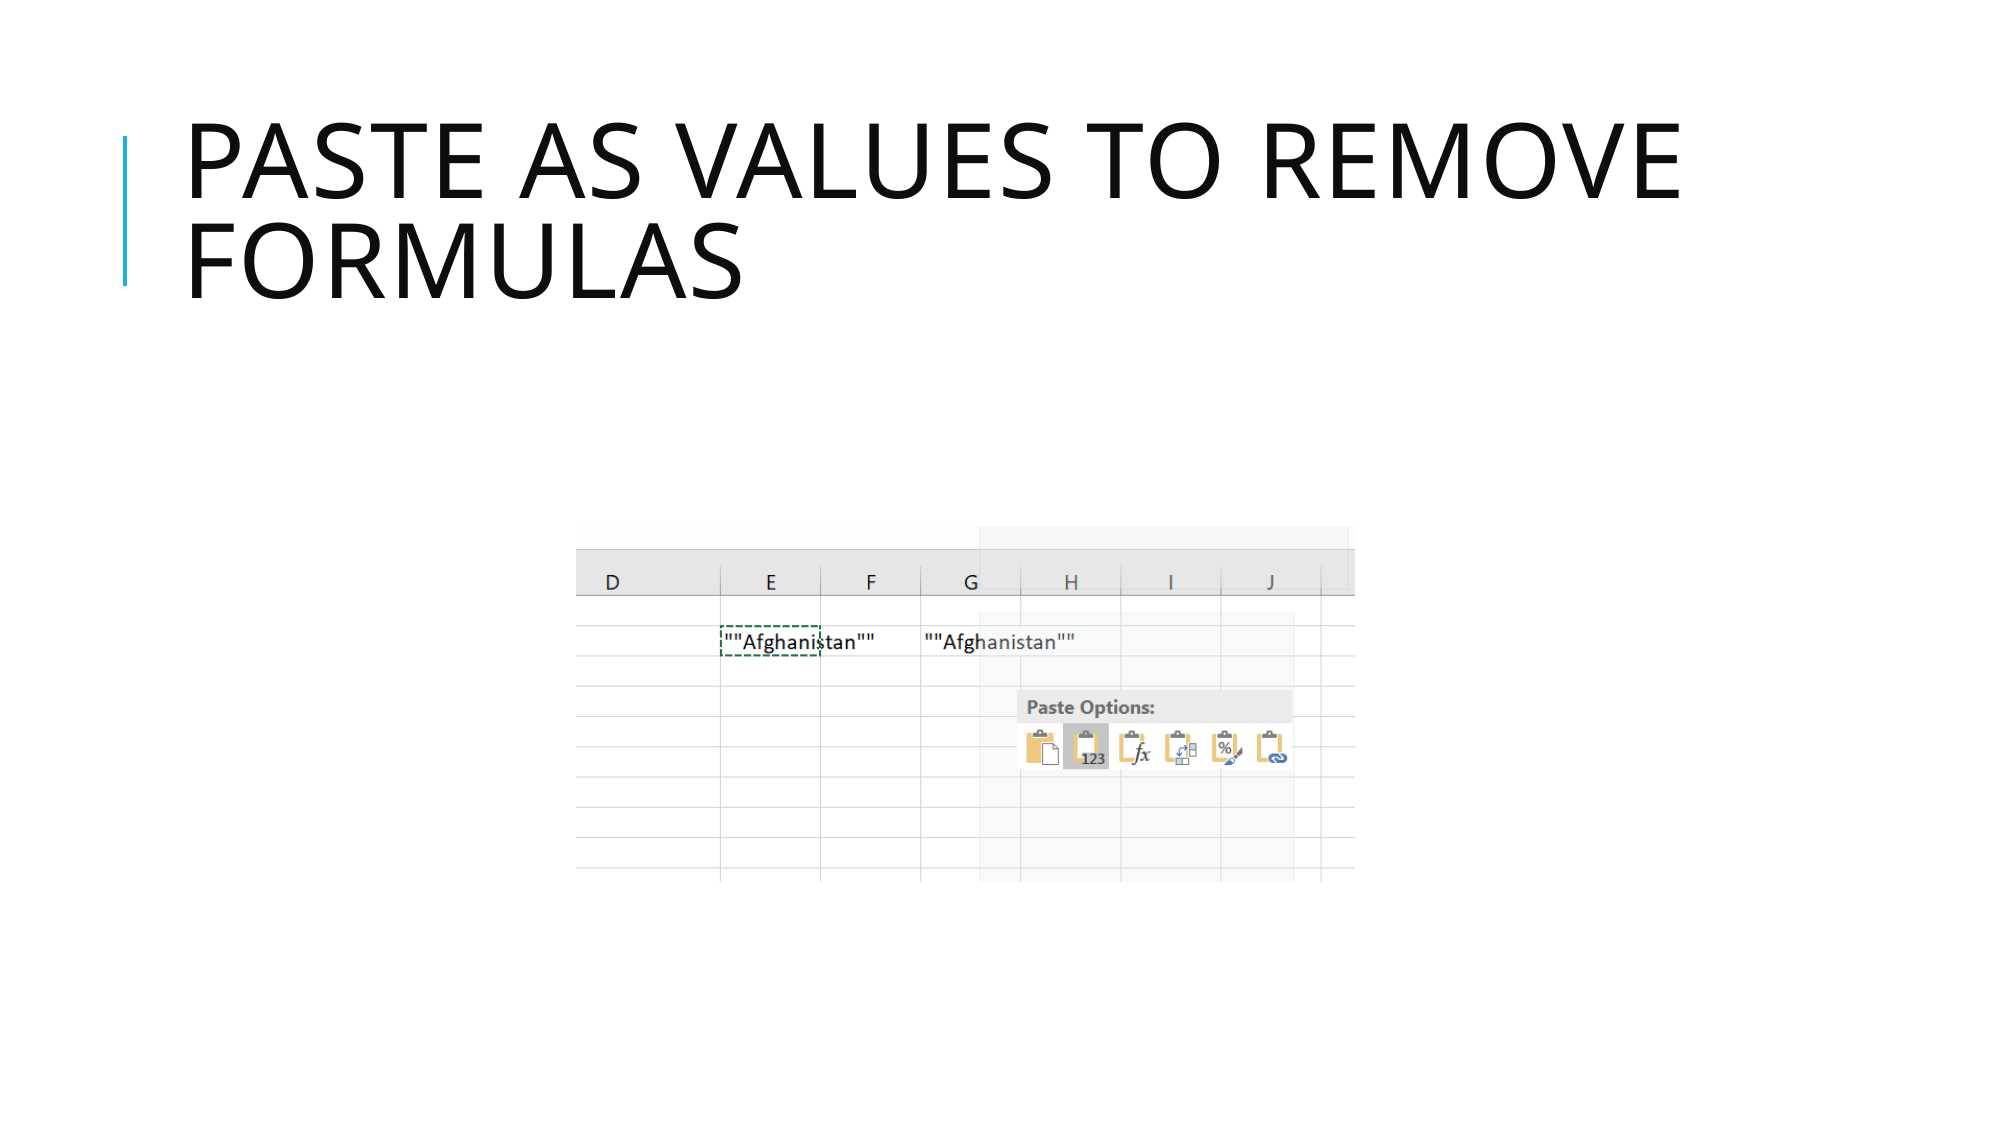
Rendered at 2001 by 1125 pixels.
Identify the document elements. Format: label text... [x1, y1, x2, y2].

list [575, 527, 1355, 883]
title Paste as values to remove formulas [168, 96, 1763, 342]
